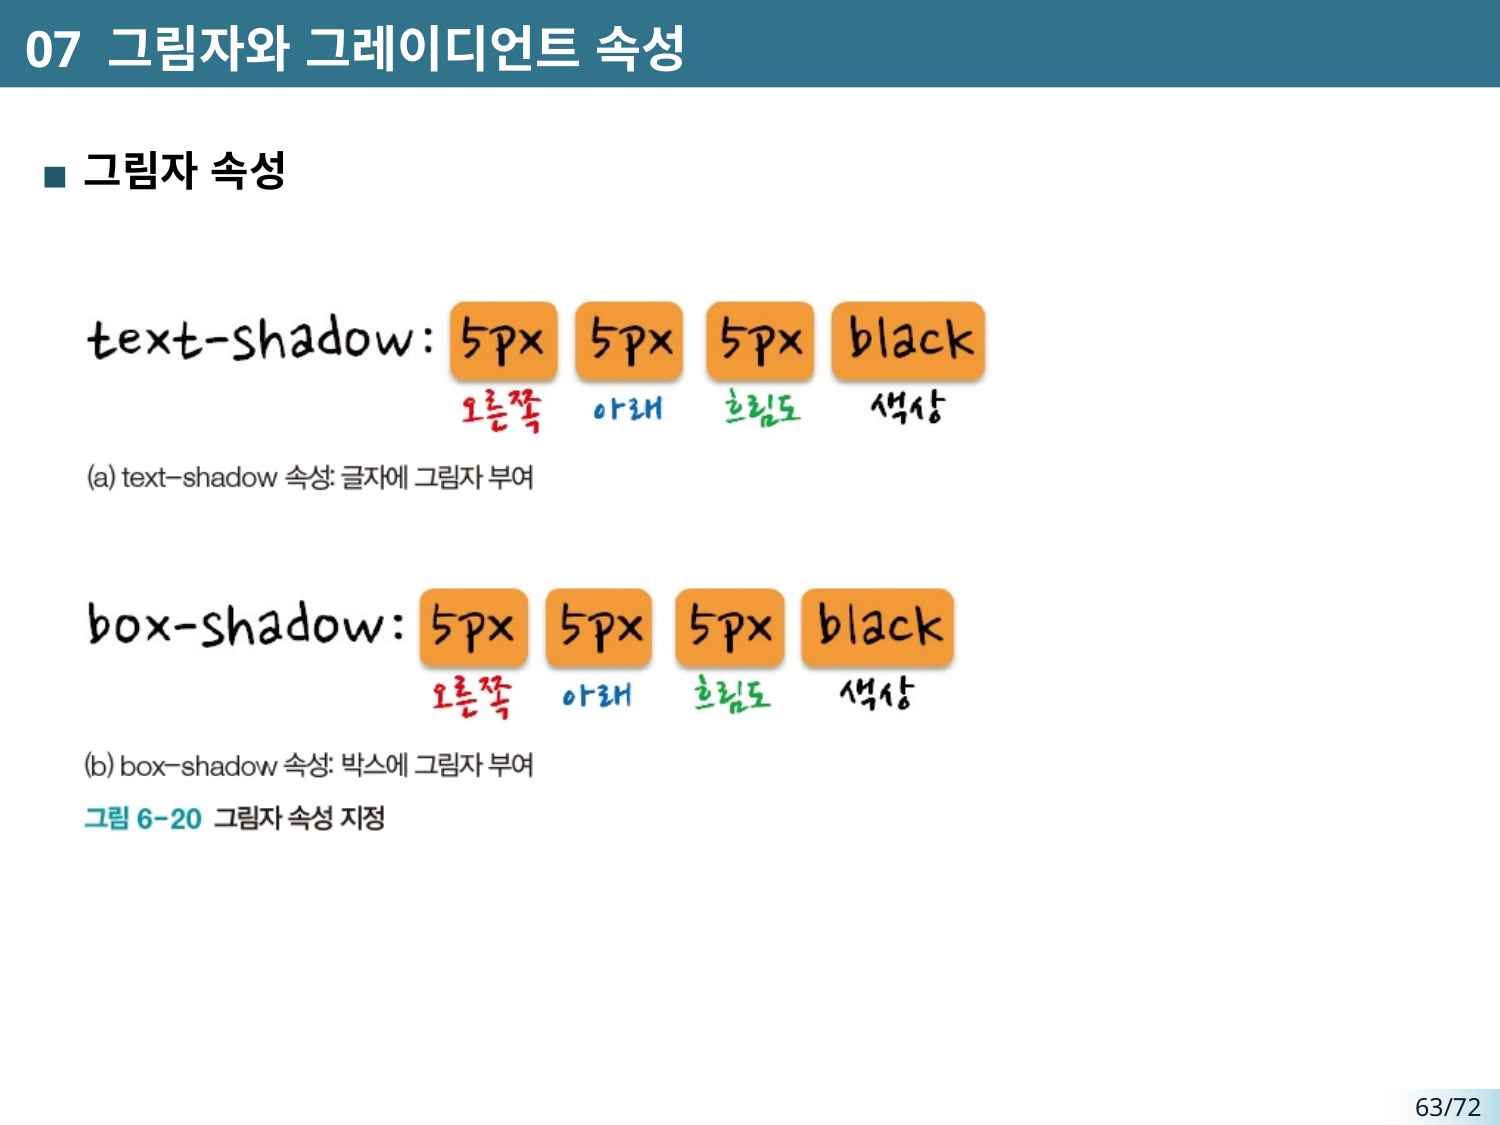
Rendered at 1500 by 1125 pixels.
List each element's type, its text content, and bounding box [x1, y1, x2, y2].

picture [76, 574, 963, 838]
title 07 그림자와 그레이디언트 속성 [10, 8, 1288, 87]
list 그림자 속성 [10, 126, 1481, 1057]
picture [76, 290, 997, 499]
